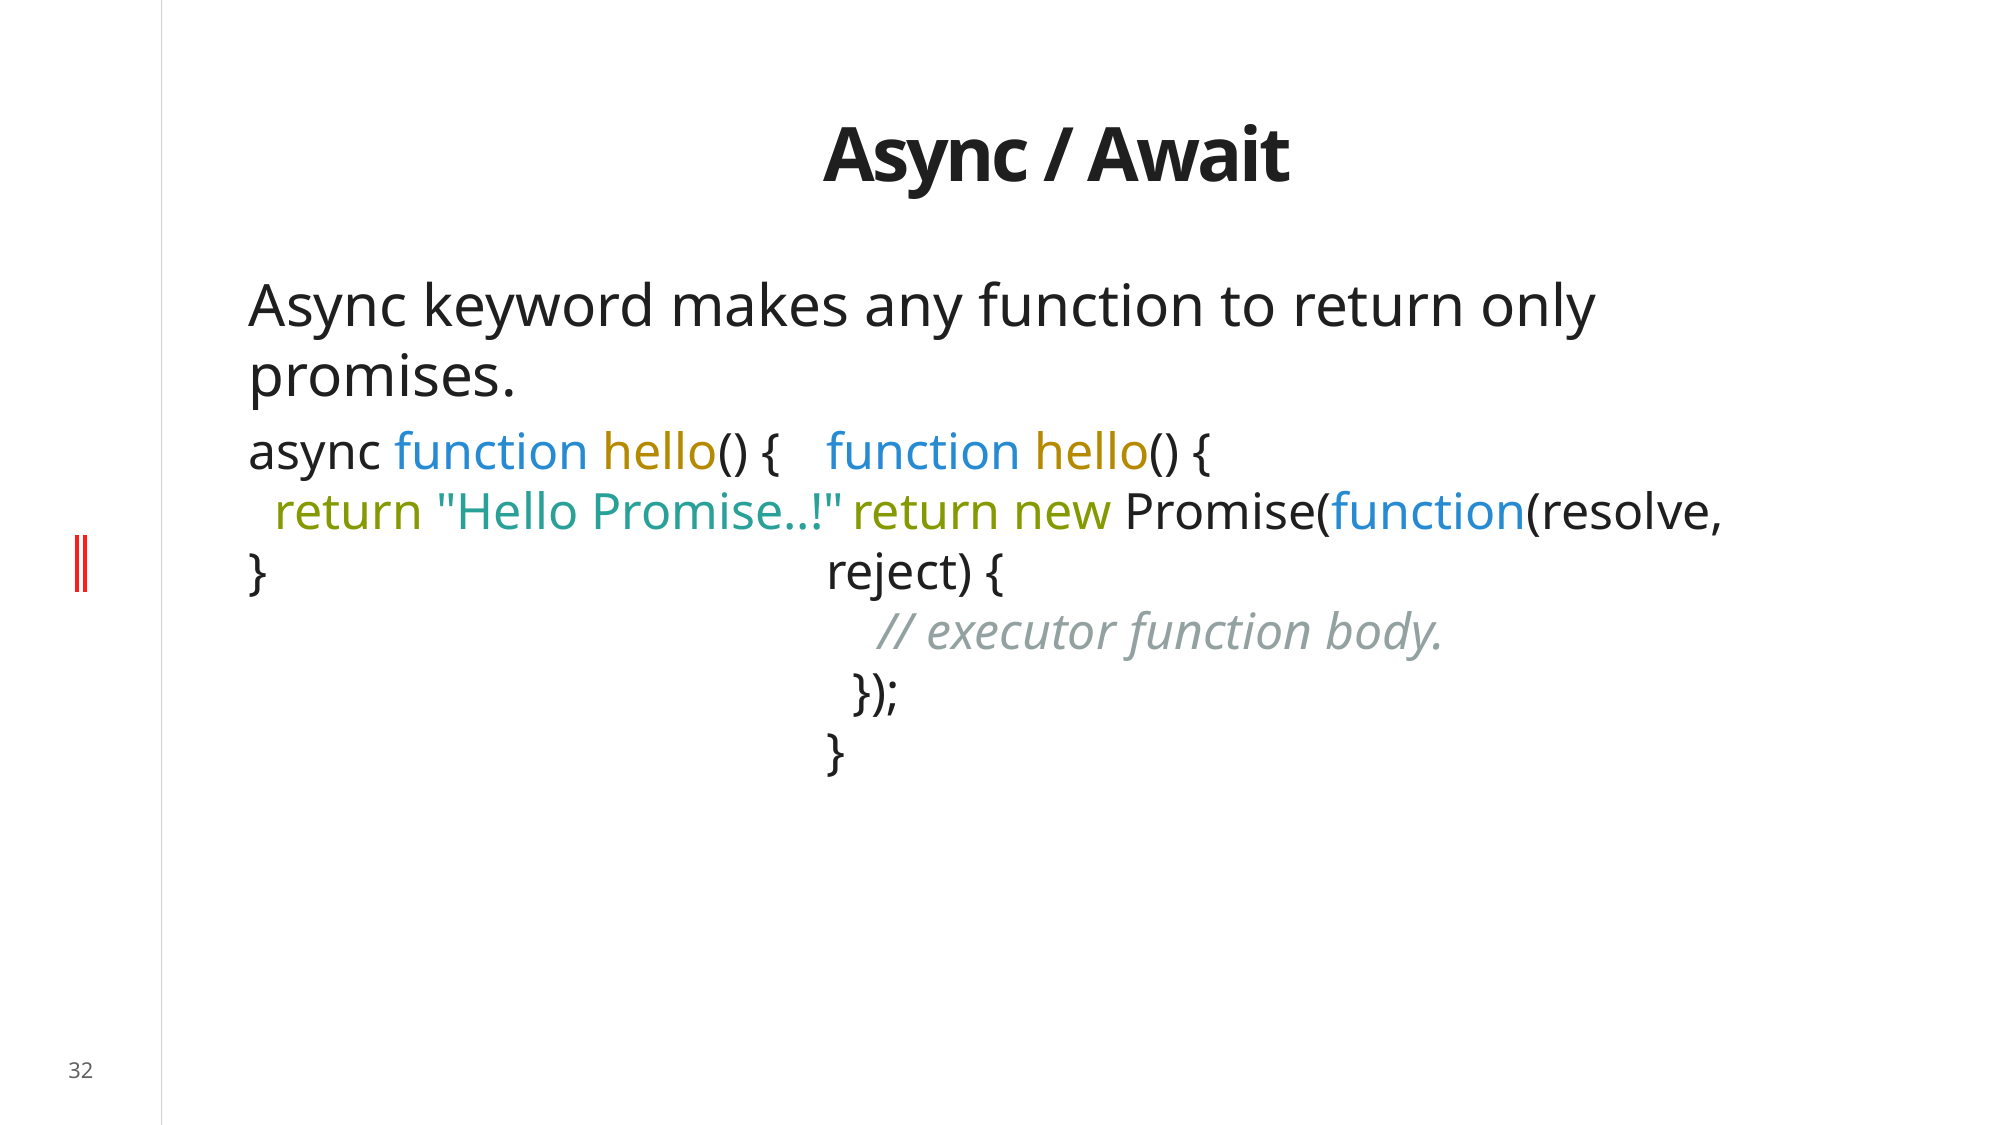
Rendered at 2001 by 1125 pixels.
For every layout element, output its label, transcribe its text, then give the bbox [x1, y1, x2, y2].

text_box function hello() { return new Promise(function(resolve, reject) { // executor function body. }); } [811, 411, 1868, 787]
slide_number 32 [38, 1052, 123, 1091]
title Async / Await [304, 92, 1812, 215]
text_box async function hello() { return "Hello Promise..!" } [233, 555, 811, 667]
text_box Async keyword makes any function to return only promises. [233, 260, 1868, 555]
